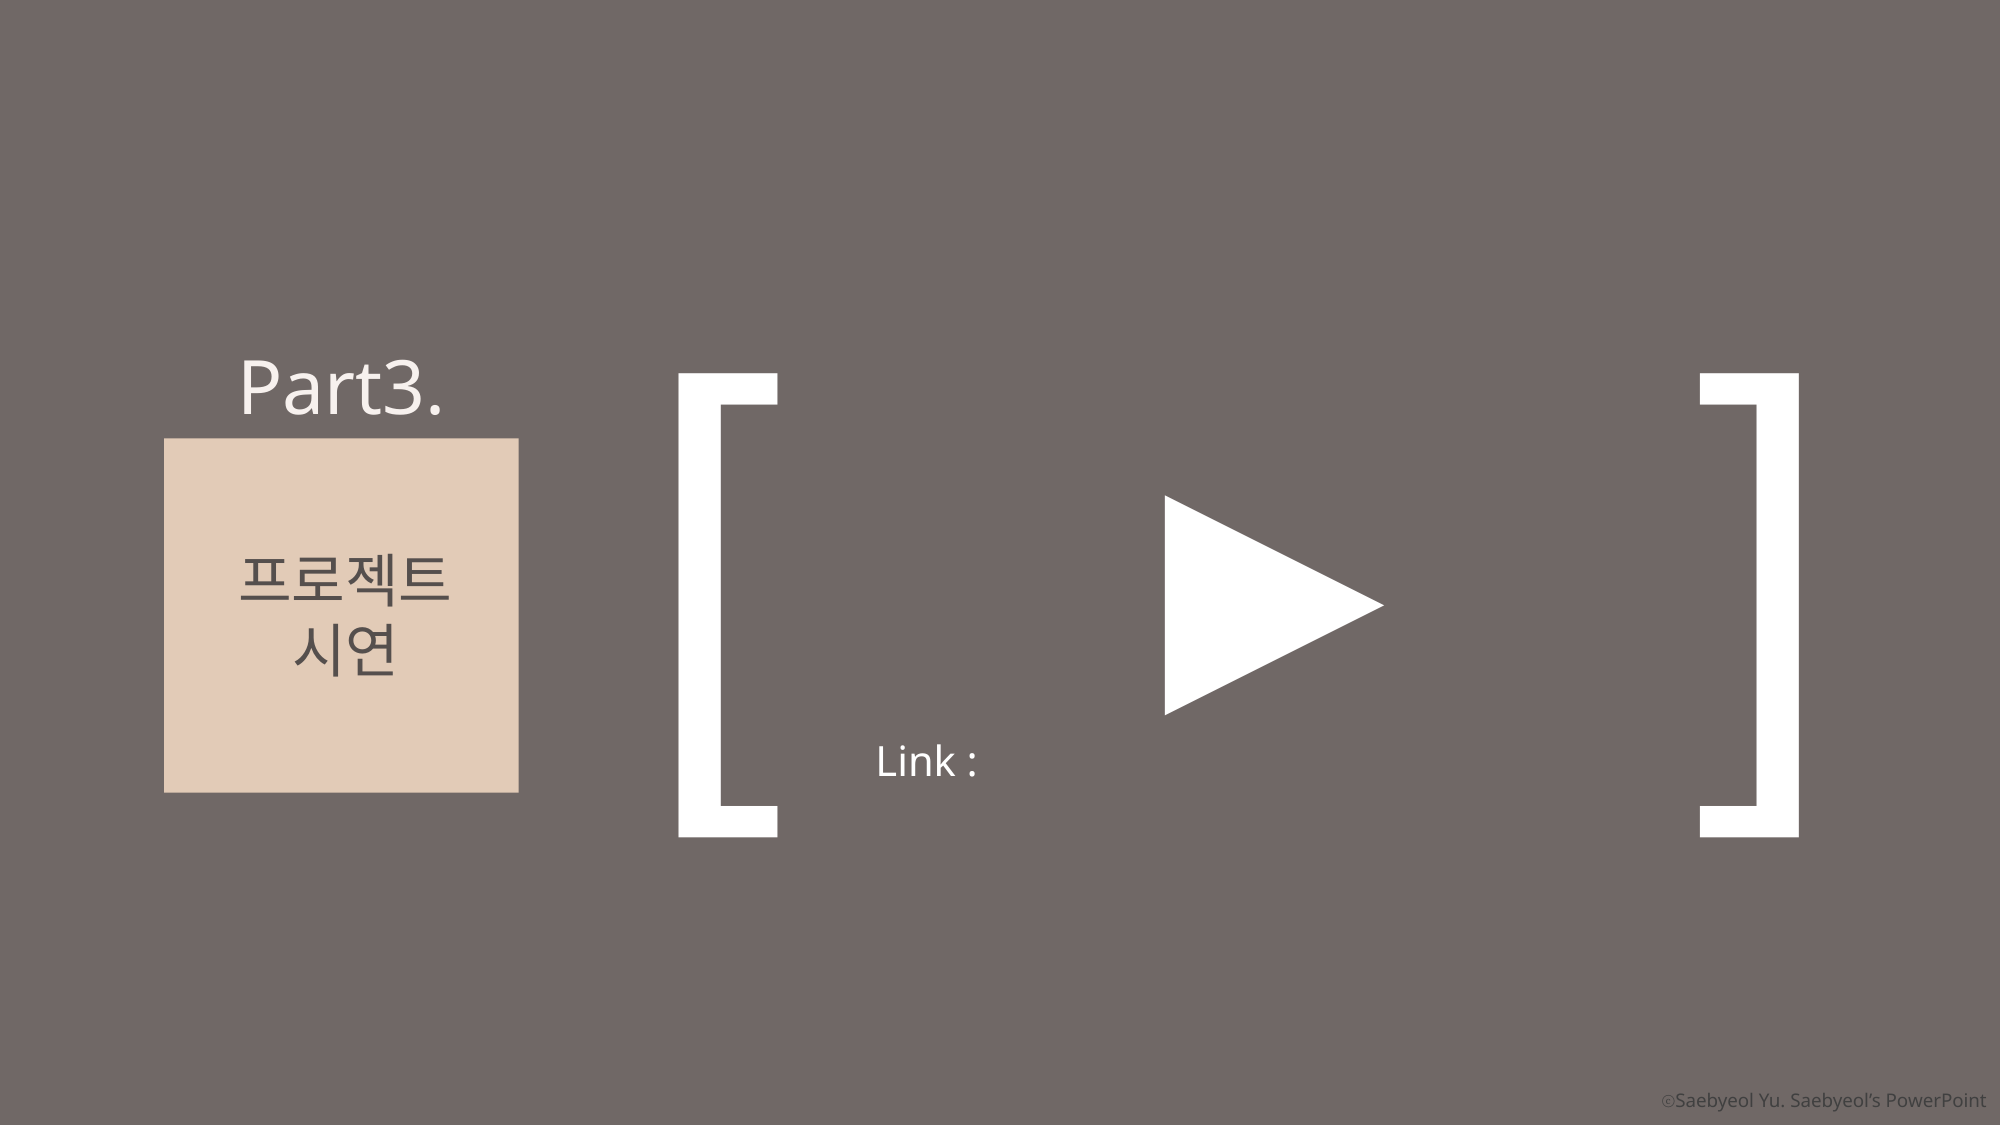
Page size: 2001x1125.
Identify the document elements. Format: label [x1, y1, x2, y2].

text_box [628, 229, 1851, 848]
text_box [164, 332, 519, 793]
